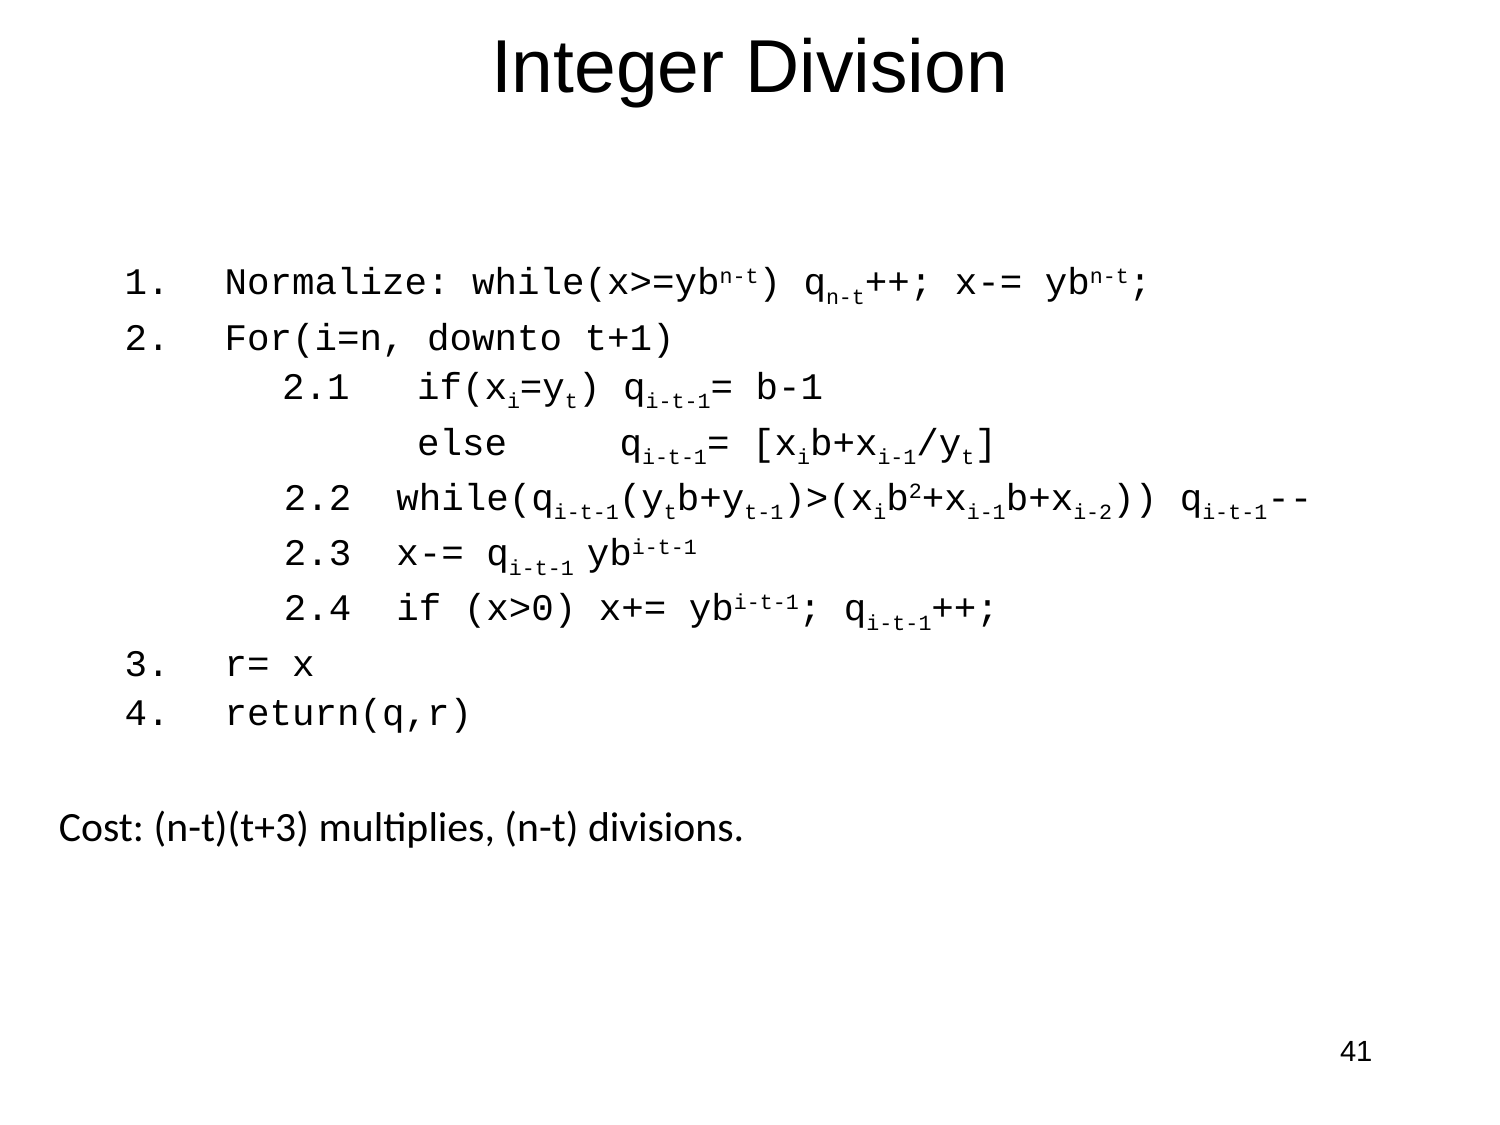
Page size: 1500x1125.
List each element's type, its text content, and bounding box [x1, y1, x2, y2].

title Integer Division [112, 0, 1388, 126]
slide_number 41 [1074, 1024, 1388, 1101]
list Normalize: while(x>=ybn-t) qn-t++; x-= ybn-t; For(i=n, downto t+1) 2.1 if(xi=yt) qi-t-1= b-1 else qi-t-1= [xib+xi-1/yt] 2.2 while(qi-t-1(ytb+yt-1)>(xib2+xi-1b+xi-2)) qi-t-1-- 2.3 x-= qi-t-1 ybi-t-1 2.4 if (x>0) x+= ybi-t-1; qi-t-1++; r= x return(q,r) Cost: (n-t)(t+3) multiplies, (n-t) divisions. [43, 249, 1457, 988]
